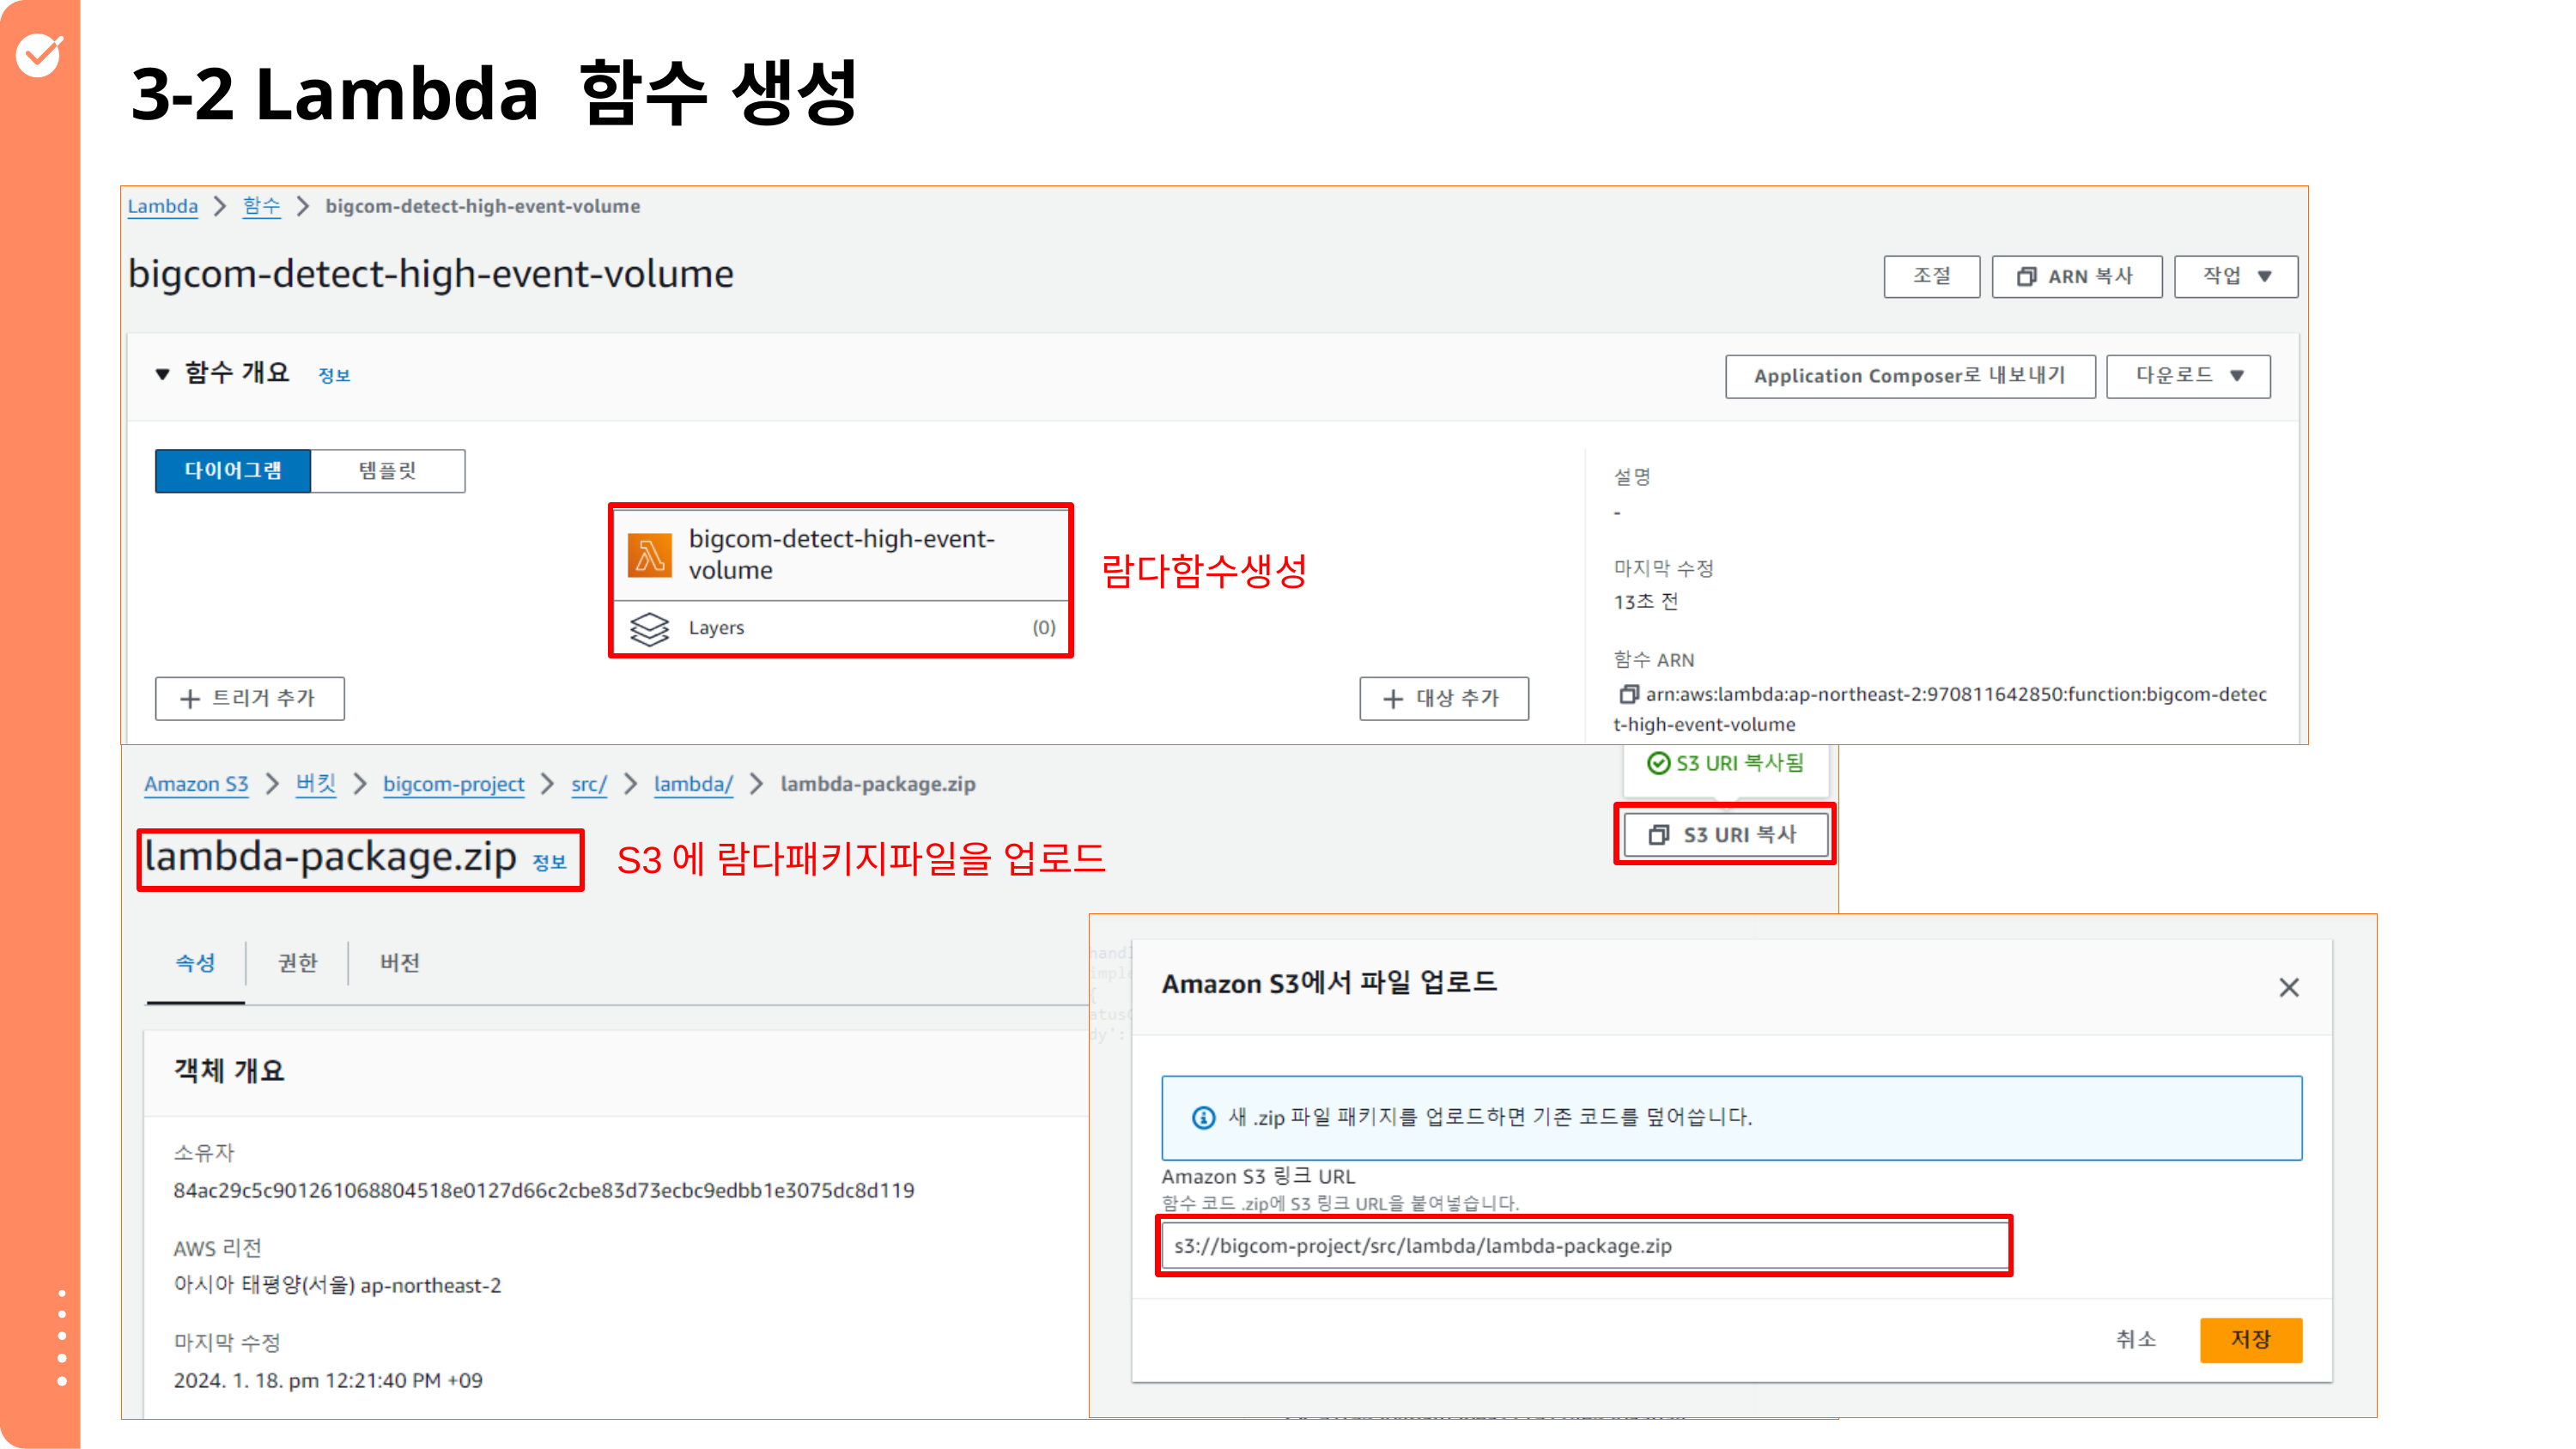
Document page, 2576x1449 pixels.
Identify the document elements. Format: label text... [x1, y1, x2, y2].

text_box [57, 1289, 68, 1386]
picture [120, 185, 2378, 1421]
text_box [0, 0, 81, 1449]
text_box 3-2 Lambda 함수 생성 [118, 41, 1556, 141]
